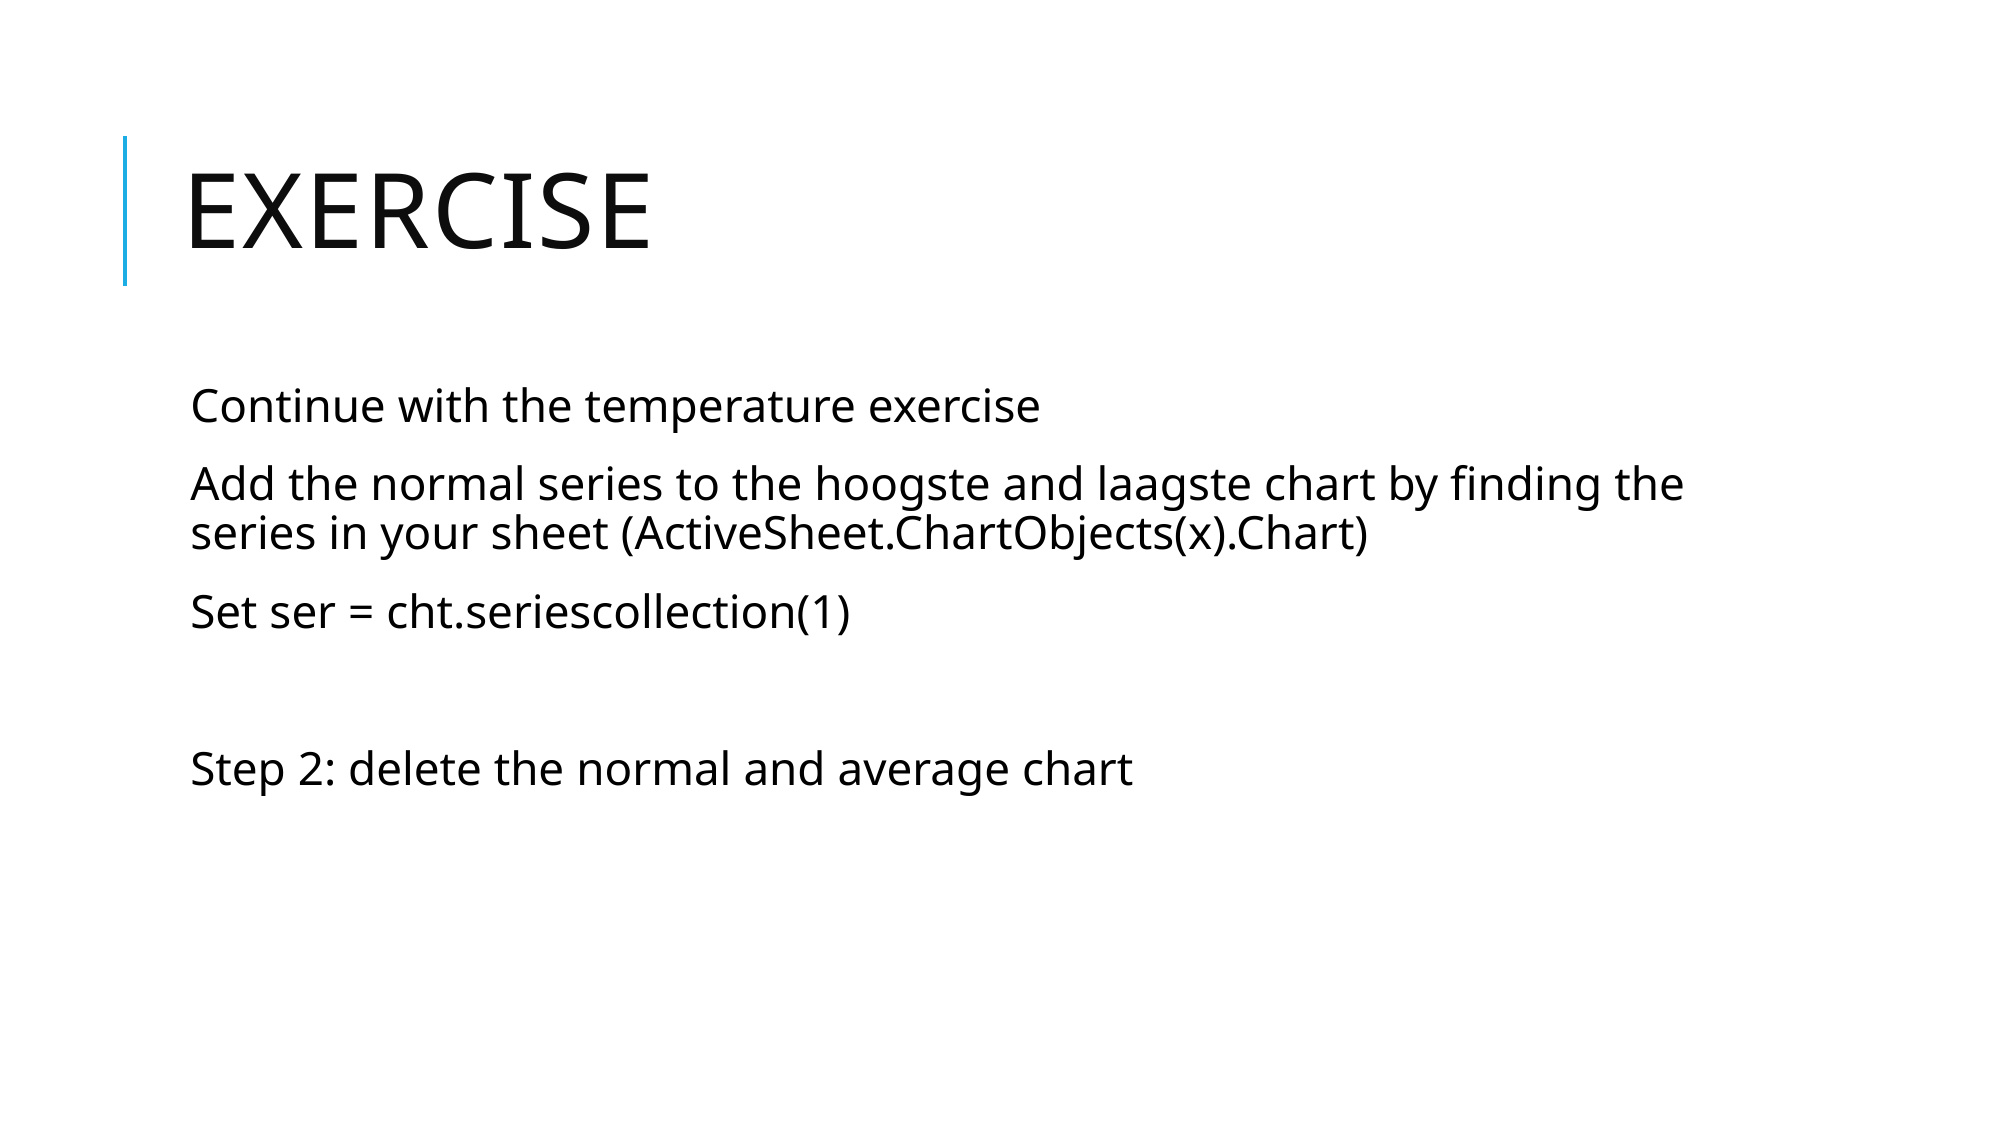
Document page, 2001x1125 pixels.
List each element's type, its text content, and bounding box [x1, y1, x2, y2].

list Continue with the temperature exercise Add the normal series to the hoogste and laagste chart by finding the series in your sheet (ActiveSheet.ChartObjects(x).Chart) Set ser = cht.seriescollection(1) Step 2: delete the normal and average chart [168, 375, 1763, 1035]
title Exercise [168, 96, 1763, 342]
